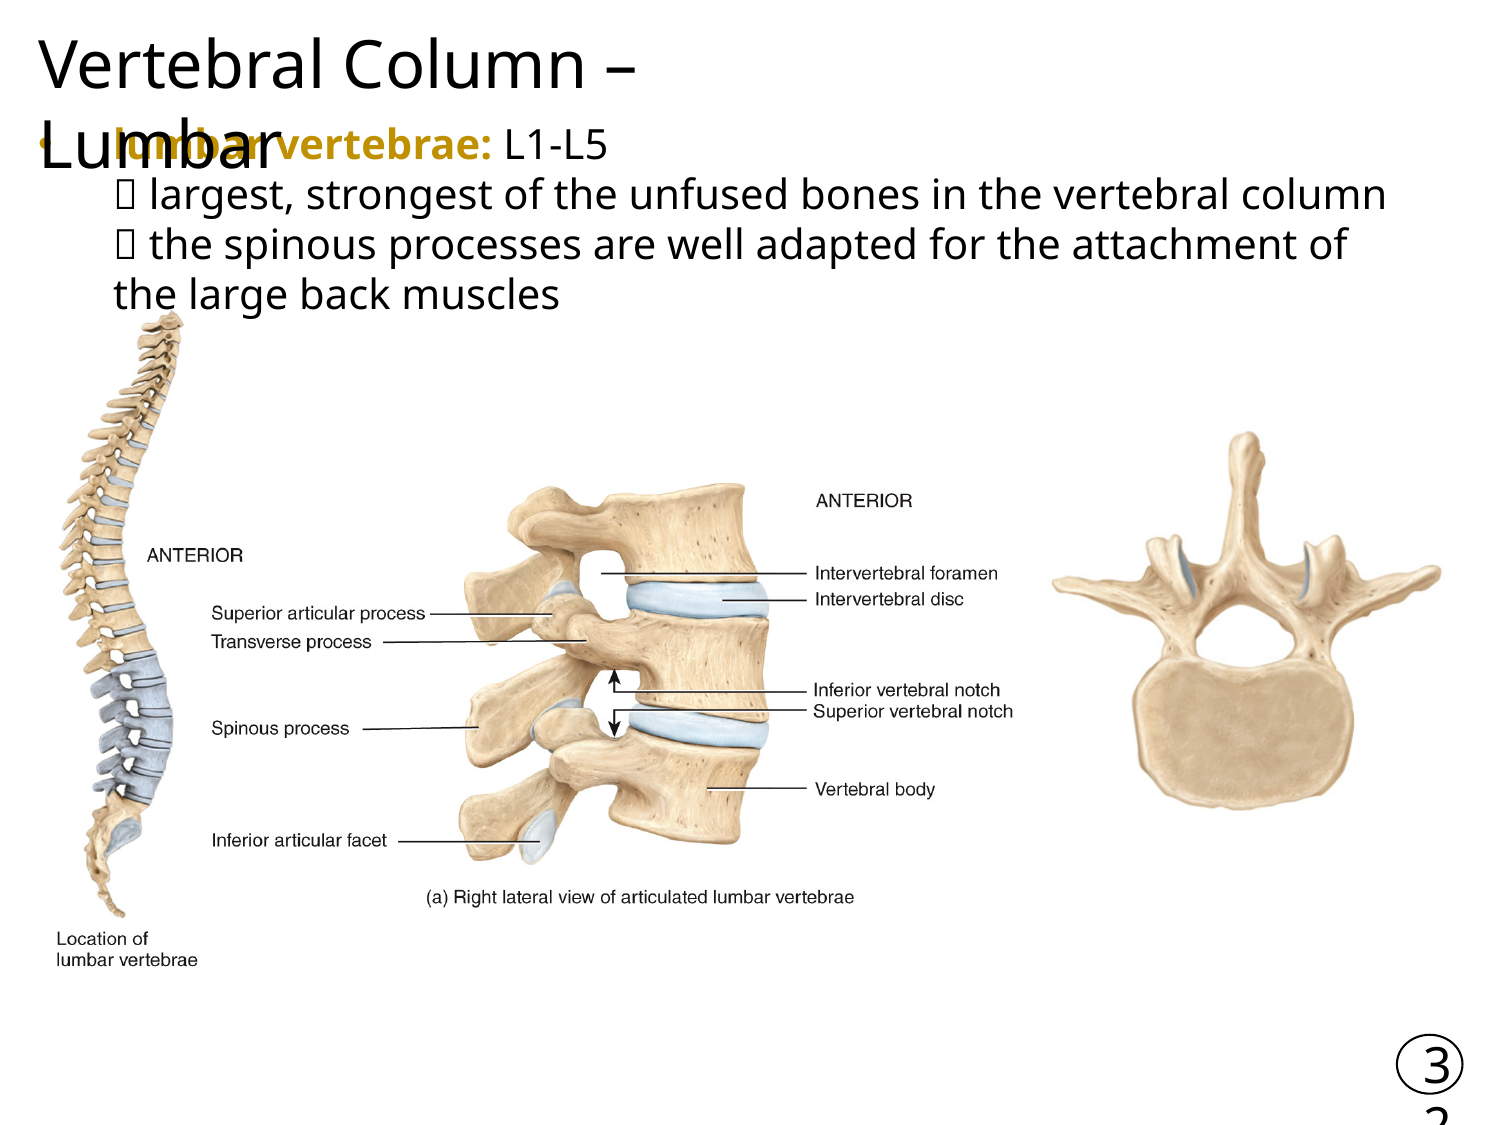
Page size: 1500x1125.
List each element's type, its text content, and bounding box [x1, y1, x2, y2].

text_box [1395, 1033, 1464, 1095]
picture [50, 306, 1017, 974]
picture [1030, 423, 1450, 824]
text_box Vertebral Column – Lumbar [23, 14, 810, 190]
text_box lumbar vertebrae: L1-L5  largest, strongest of the unfused bones in the vertebral column  the spinous processes are well adapted for the attachment of the large back muscles [23, 110, 1405, 376]
text_box 32 [1383, 1026, 1467, 1125]
